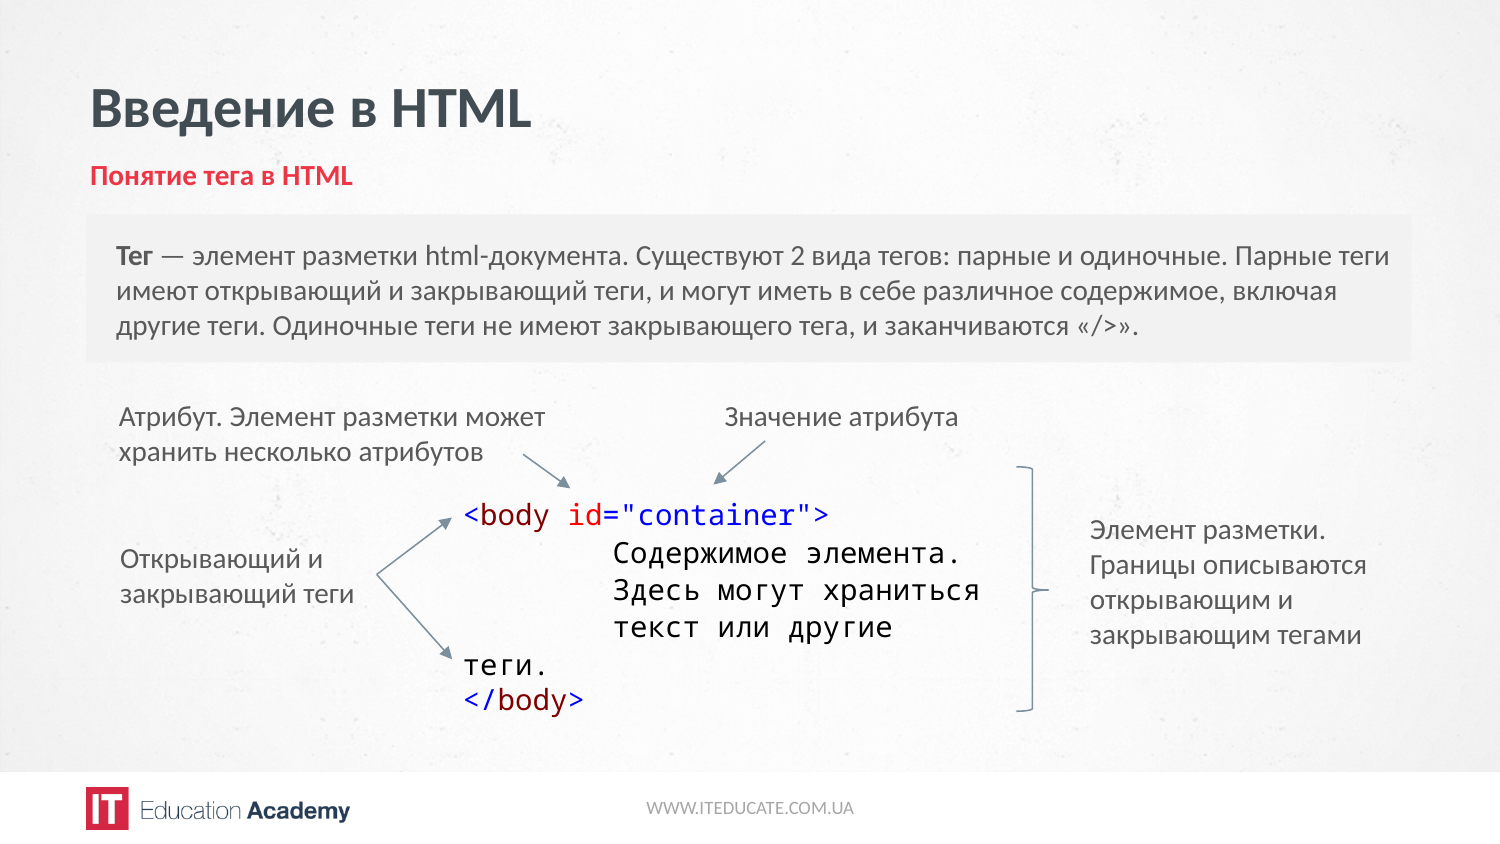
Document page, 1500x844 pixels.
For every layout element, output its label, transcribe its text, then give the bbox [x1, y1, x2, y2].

text_box Открывающий и закрывающий теги [105, 532, 371, 617]
picture [0, 0, 1500, 772]
text_box Элемент разметки. Границы описываются открывающим и закрывающим тегами [1075, 503, 1389, 658]
picture [85, 787, 350, 830]
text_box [376, 574, 453, 660]
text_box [376, 517, 453, 574]
list Понятие тега в HTML [74, 148, 1442, 210]
text_box Значение атрибута [709, 390, 978, 441]
footer WWW.ITEDUCATE.COM.UA [512, 784, 988, 830]
text_box Тег — элемент разметки html-документа. Существуют 2 вида тегов: парные и одиночные. Парные теги имеют открывающий и закрывающий теги, и могут иметь в себе различное содержимое, включая другие теги. Одиночные теги не имеют закрывающего тега, и заканчиваются «/>». [86, 214, 1412, 363]
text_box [713, 440, 766, 485]
text_box Атрибут. Элемент разметки может хранить несколько атрибутов [104, 390, 569, 475]
text_box <body id="container"> Содержимое элемента. Здесь могут храниться текст или другие теги. </body> [447, 486, 1003, 724]
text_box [522, 453, 571, 489]
title Введение в HTML [74, 34, 1426, 148]
text_box [1016, 466, 1050, 713]
